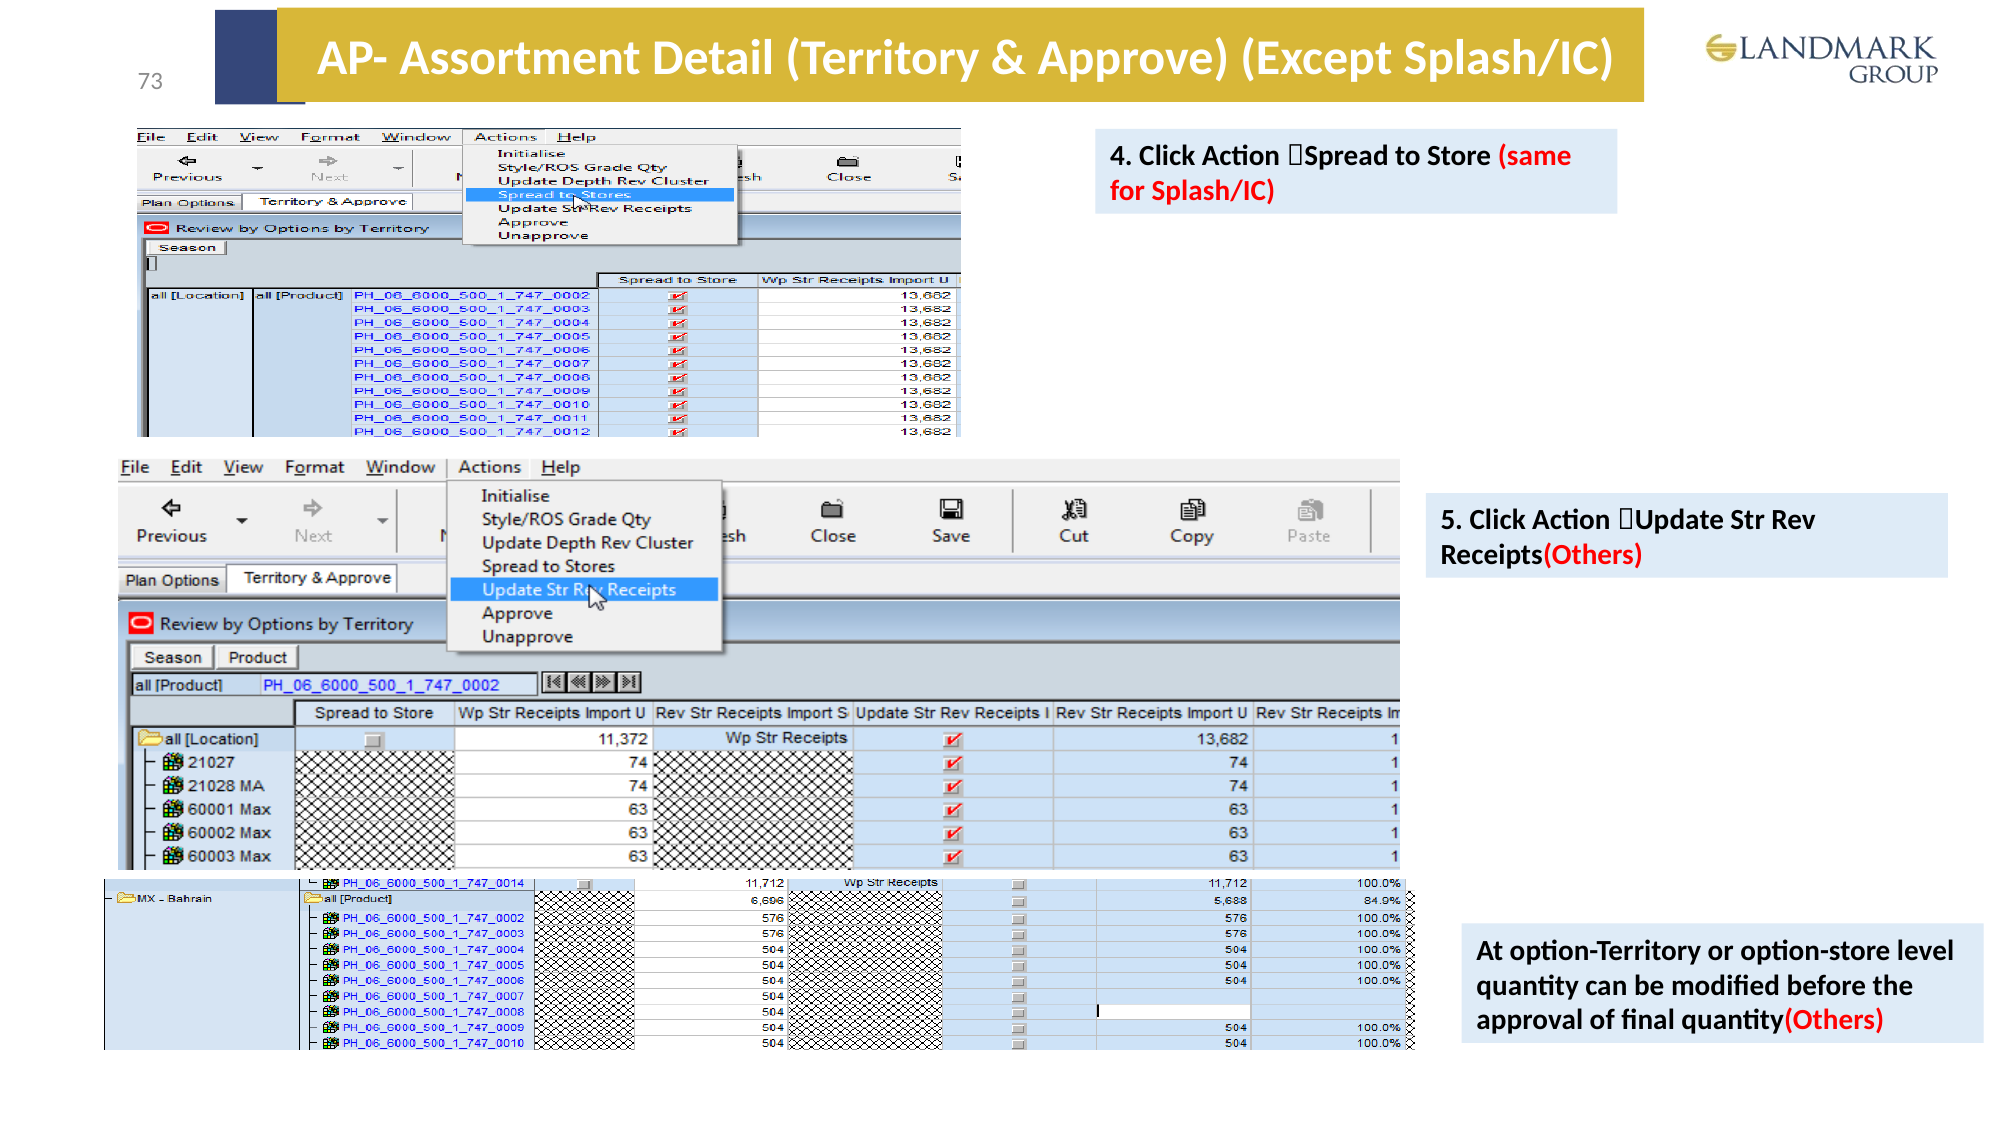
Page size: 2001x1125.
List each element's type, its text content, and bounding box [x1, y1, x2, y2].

text_box 4. Click Action Spread to Store (same for Splash/IC) [1095, 128, 1618, 214]
picture [1697, 24, 1948, 89]
text_box 5. Click Action Update Str Rev Receipts(Others) [1425, 493, 1948, 578]
picture [118, 455, 1400, 870]
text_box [215, 7, 1645, 105]
slide_number 73 [58, 49, 179, 110]
picture [104, 879, 1415, 1050]
text_box At option-Territory or option-store level quantity can be modified before the approval of final quantity(Others) [1461, 923, 1984, 1043]
picture [137, 128, 961, 437]
